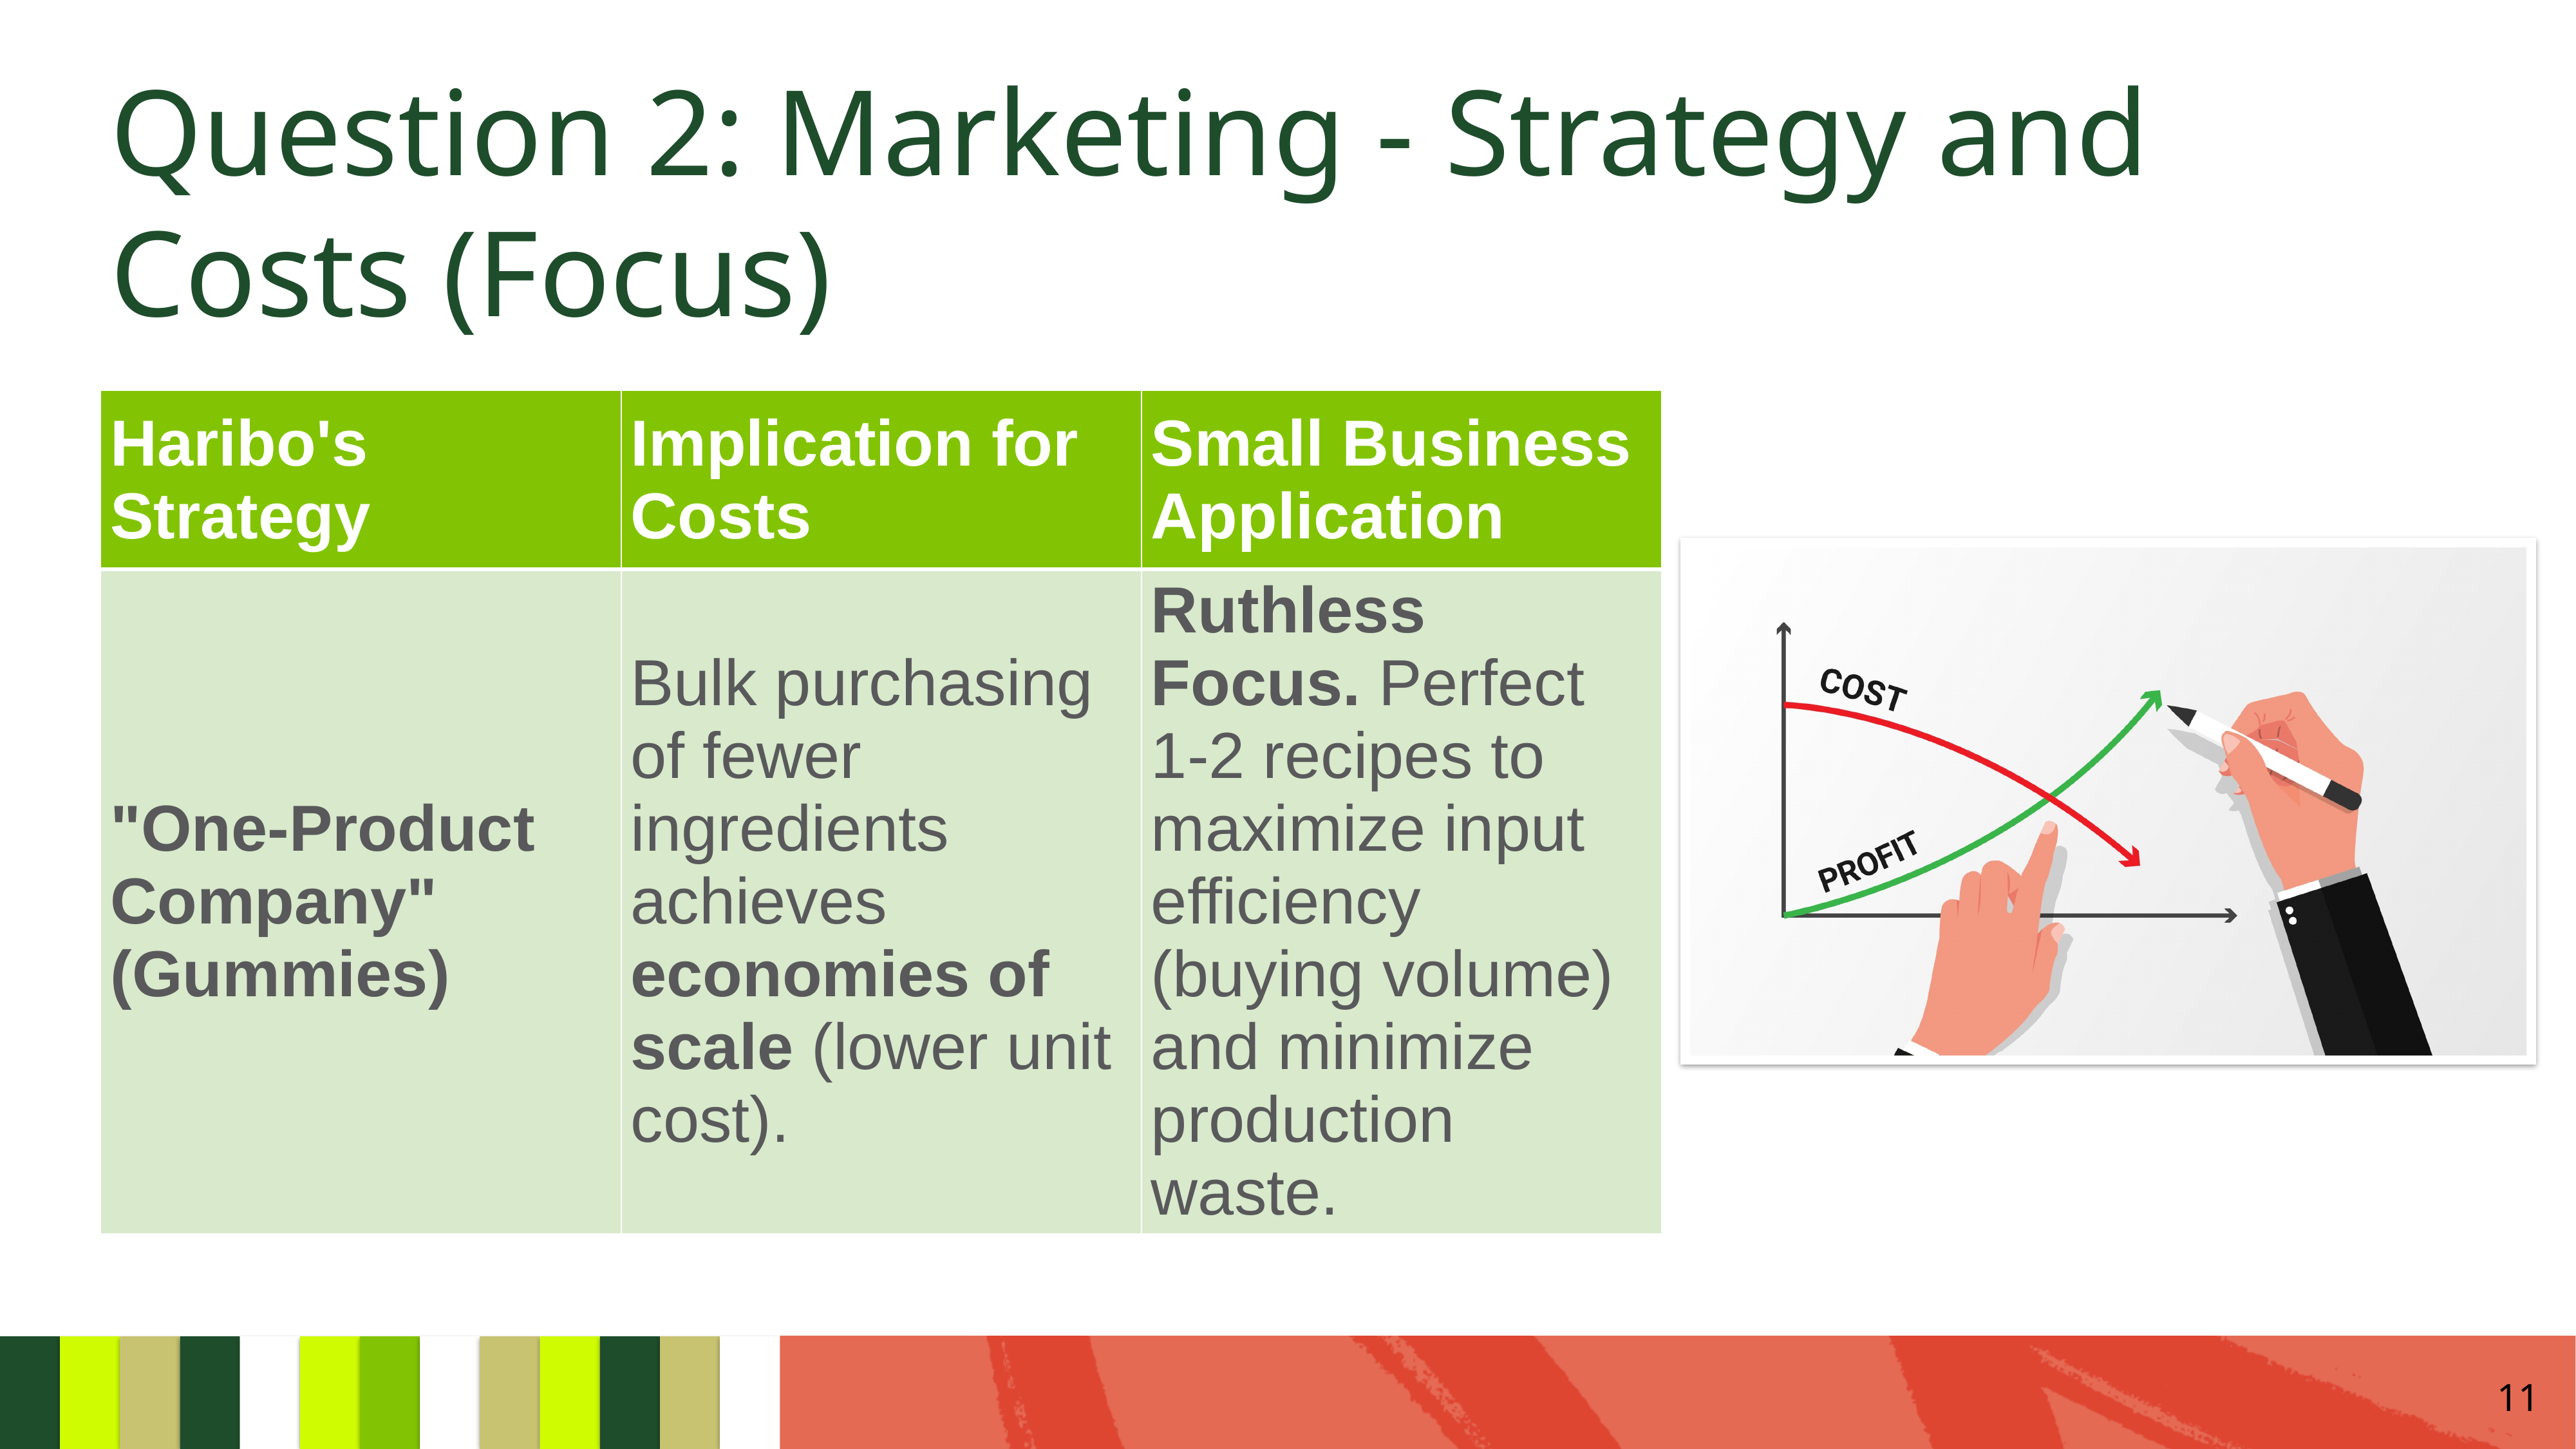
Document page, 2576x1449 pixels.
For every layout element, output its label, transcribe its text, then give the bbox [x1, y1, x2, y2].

table_cell Bulk purchasing of fewer ingredients achieves economies of scale (lower unit cost). [622, 571, 1141, 1233]
table_header Haribo's Strategy [101, 391, 621, 567]
table_header Implication for Costs [622, 391, 1141, 567]
picture [780, 1336, 2576, 1449]
picture [1689, 547, 2527, 1056]
table_header Small Business Application [1142, 391, 1661, 567]
table_cell "One-Product Company" (Gummies) [101, 571, 621, 1233]
slide_number 11 [2452, 1376, 2550, 1423]
table_cell Ruthless Focus. Perfect 1-2 recipes to maximize input efficiency (buying volume) and minimize production waste. [1142, 571, 1661, 1233]
title Question 2: Marketing - Strategy and Costs (Focus) [100, 46, 2476, 352]
